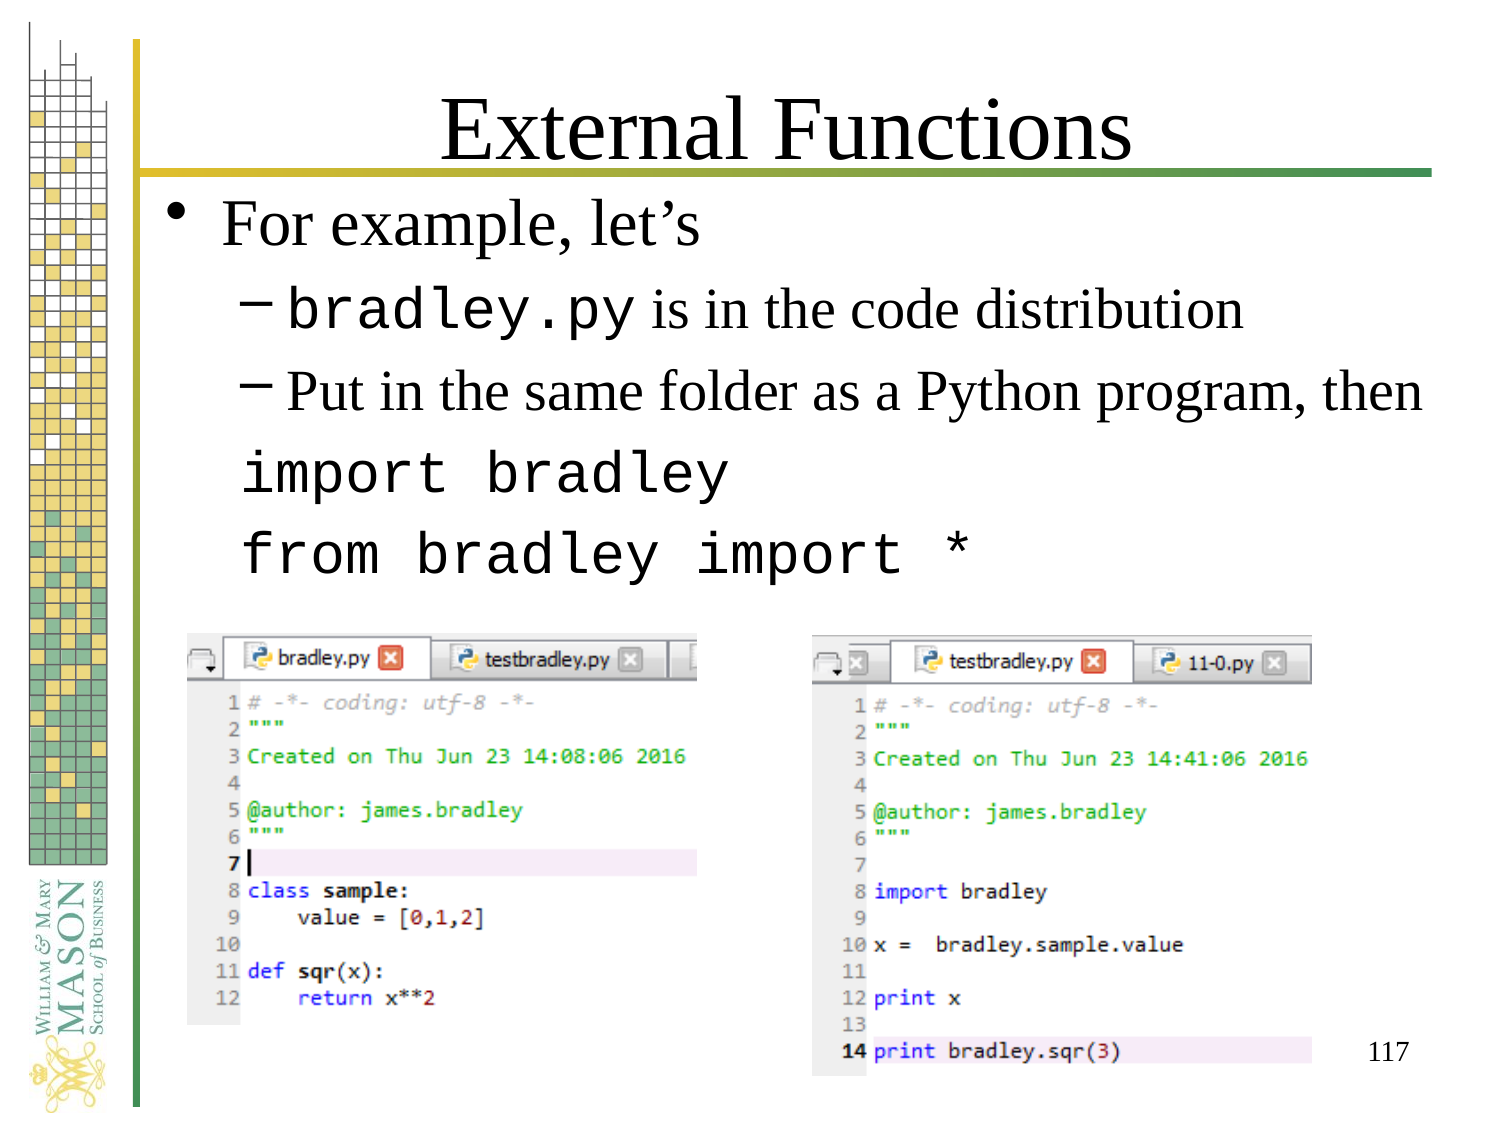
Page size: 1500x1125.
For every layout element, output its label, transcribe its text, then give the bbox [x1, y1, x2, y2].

picture [812, 635, 1312, 1077]
list For example, let’s bradley.py is in the code distribution Put in the same folder as a Python program, then import bradley from bradley import * [150, 171, 1477, 928]
slide_number 65 [29, 879, 107, 1113]
slide_number 117 [1048, 1024, 1426, 1103]
picture [187, 633, 697, 1025]
title External Functions [150, 45, 1425, 171]
